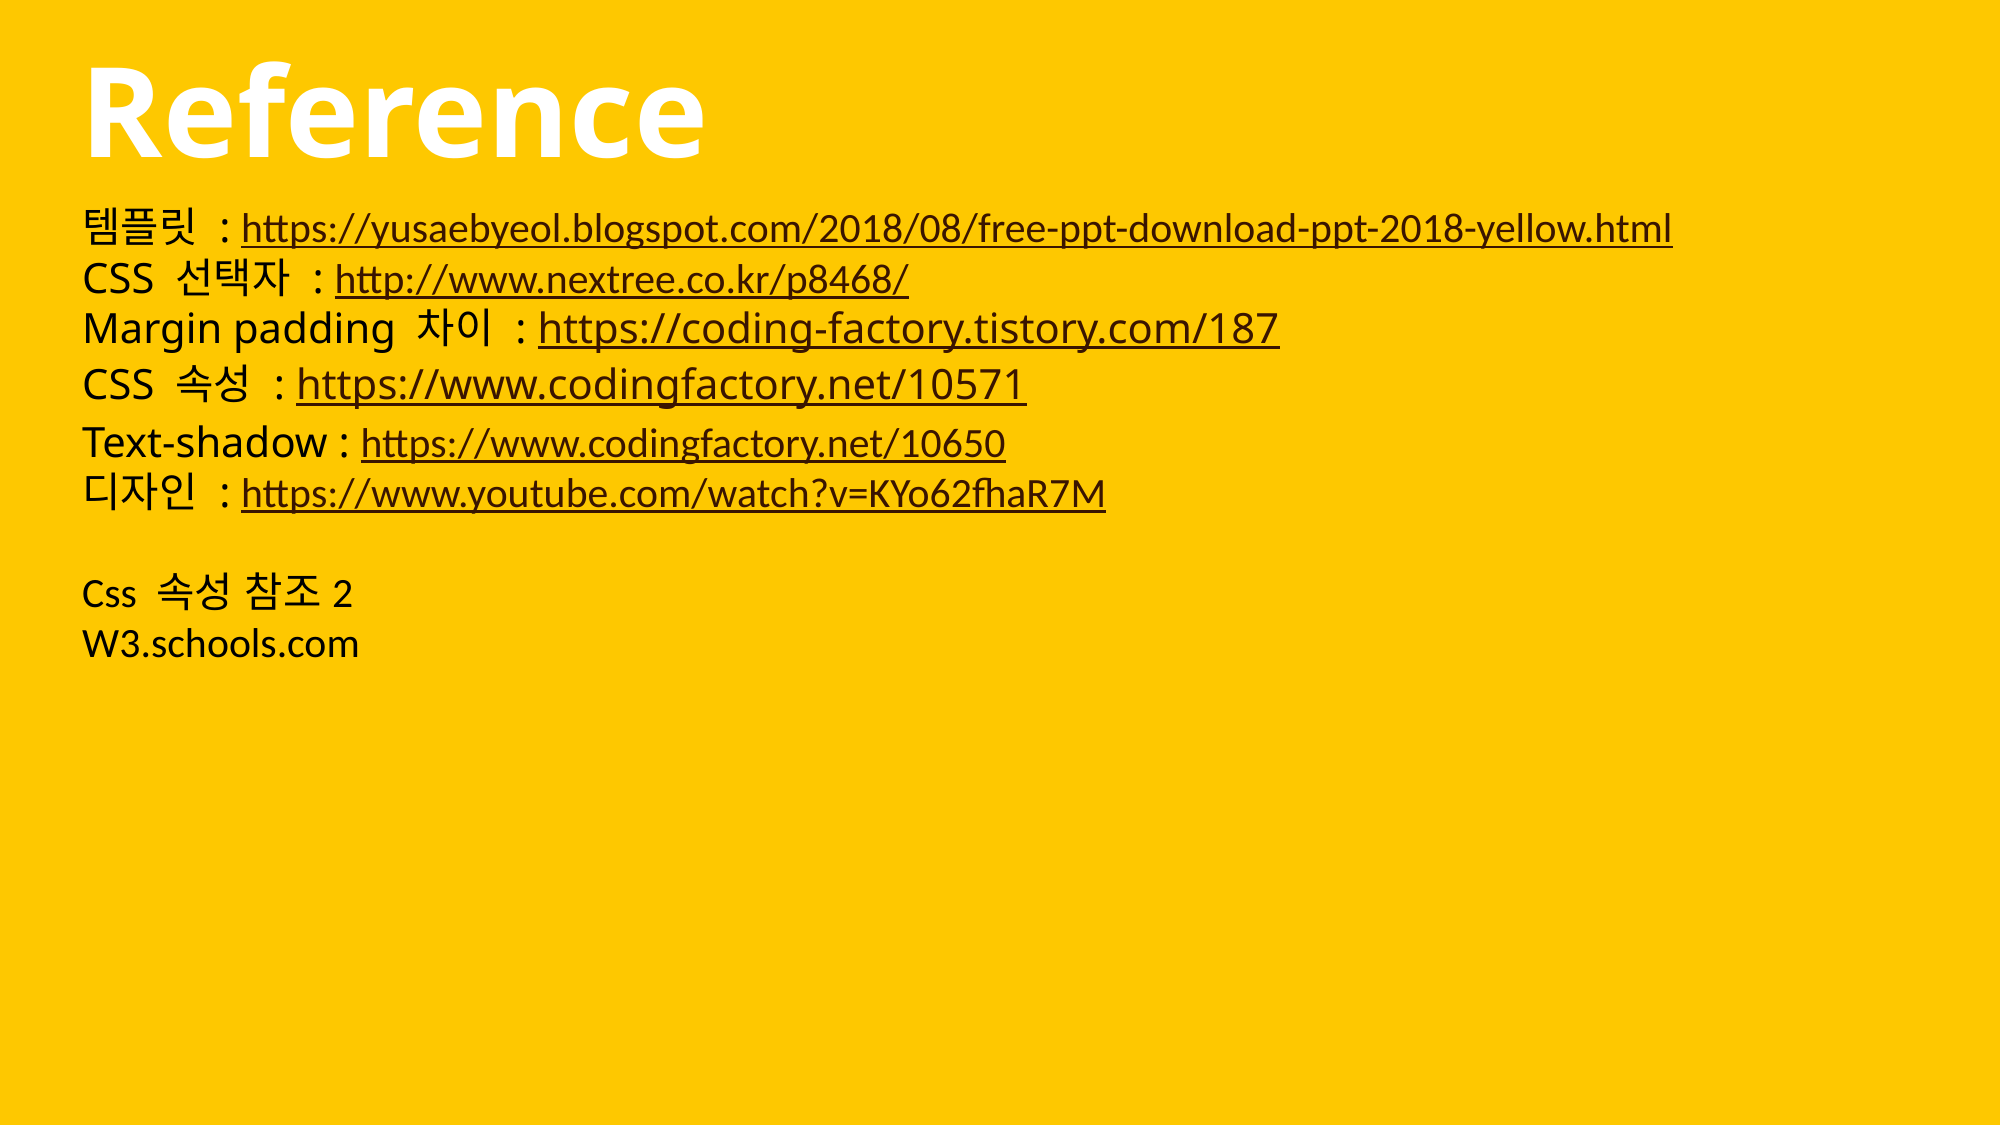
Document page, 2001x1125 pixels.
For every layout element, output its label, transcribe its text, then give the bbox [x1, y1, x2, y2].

text_box 템플릿 : https://yusaebyeol.blogspot.com/2018/08/free-ppt-download-ppt-2018-yellow.html CSS 선택자 : http://www.nextree.co.kr/p8468/ Margin padding 차이 : https://coding-factory.tistory.com/187 CSS 속성 : https://www.codingfactory.net/10571 Text-shadow : https://www.codingfactory.net/10650 디자인 : https://www.youtube.com/watch?v=KYo62fhaR7M Css 속성 참조2 W3.schools.com [67, 193, 1689, 723]
text_box Reference [66, 24, 724, 190]
